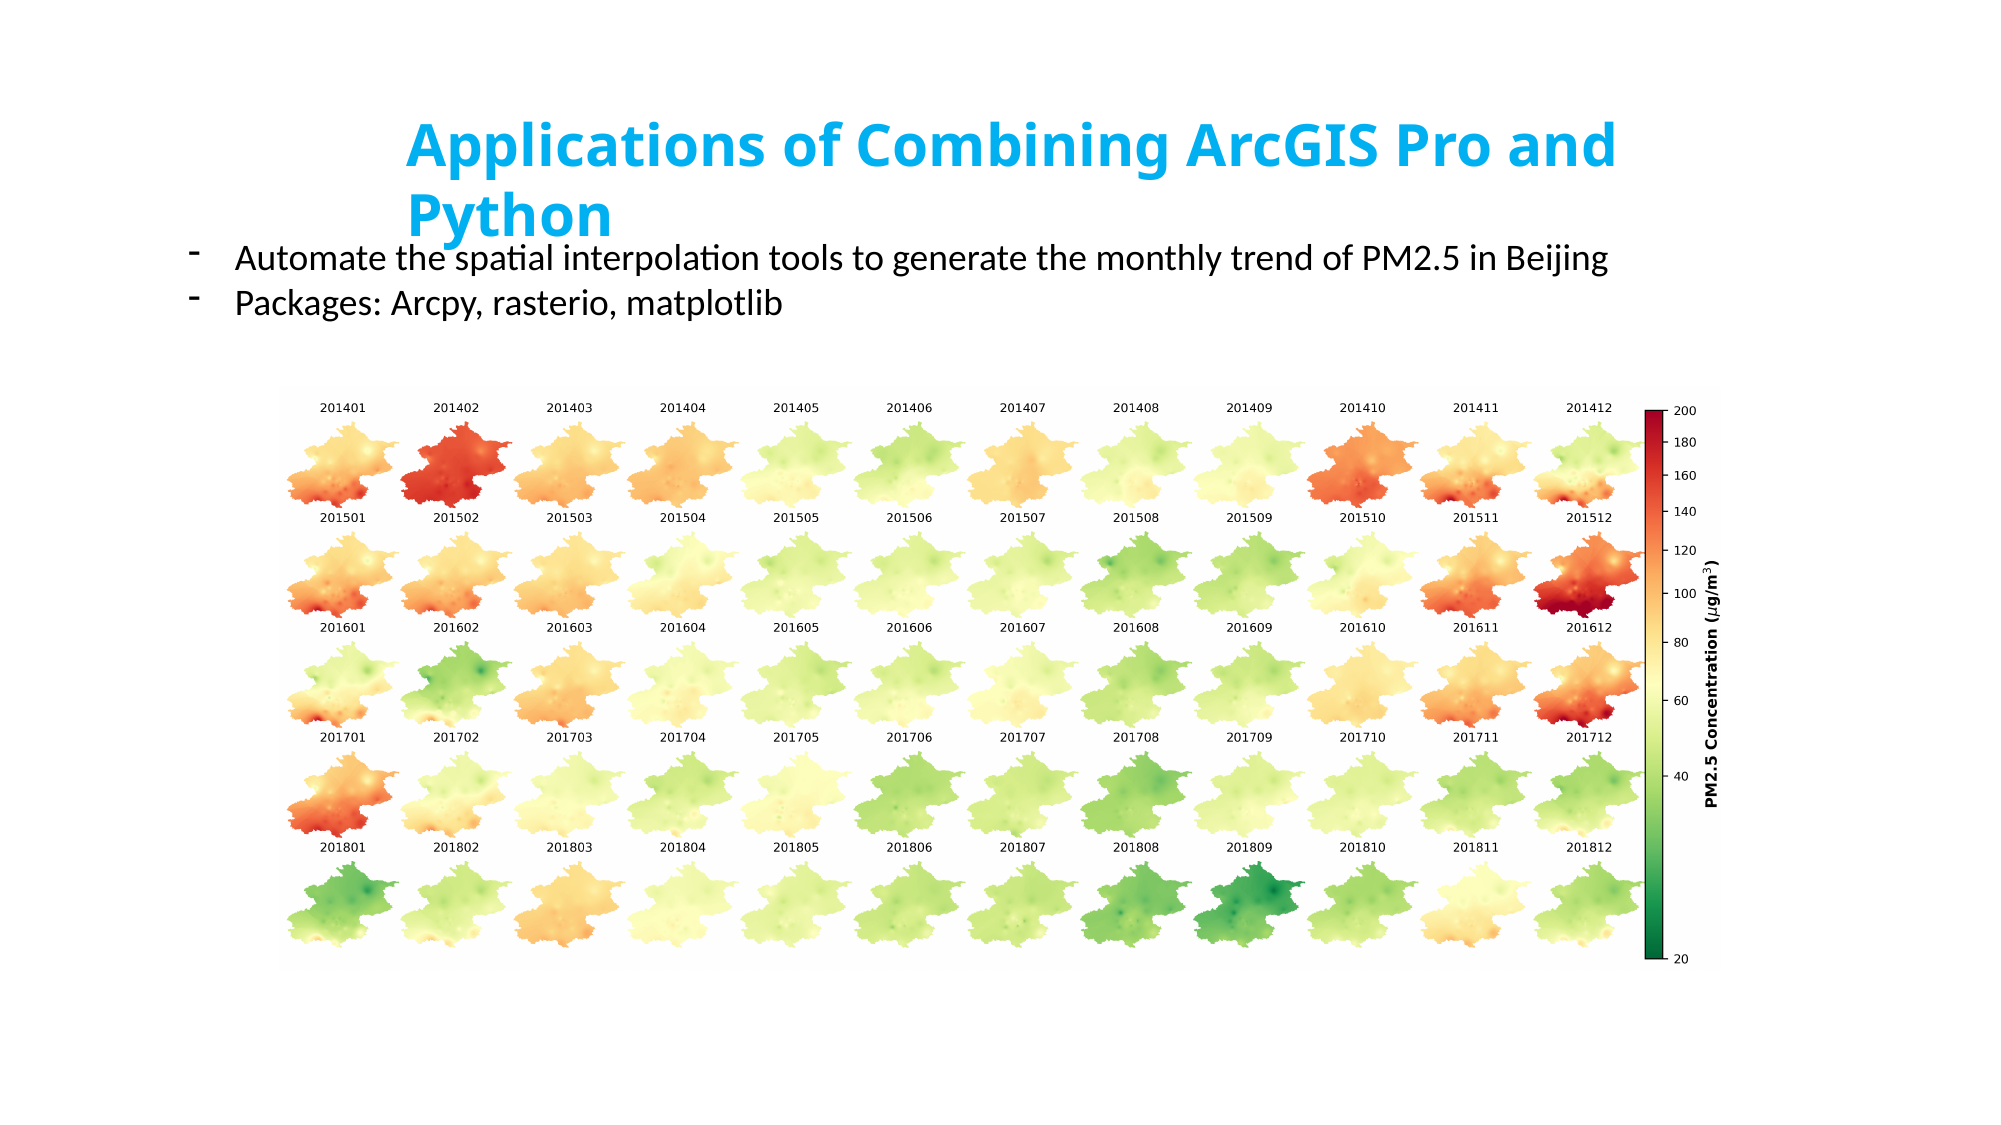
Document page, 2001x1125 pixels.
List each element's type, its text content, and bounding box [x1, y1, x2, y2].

text_box Applications of Combining ArcGIS Pro and Python [391, 100, 1681, 255]
picture [279, 386, 1721, 971]
text_box Automate the spatial interpolation tools to generate the monthly trend of PM2.5 in Beijing Packages: Arcpy, rasterio, matplotlib [173, 225, 1626, 331]
